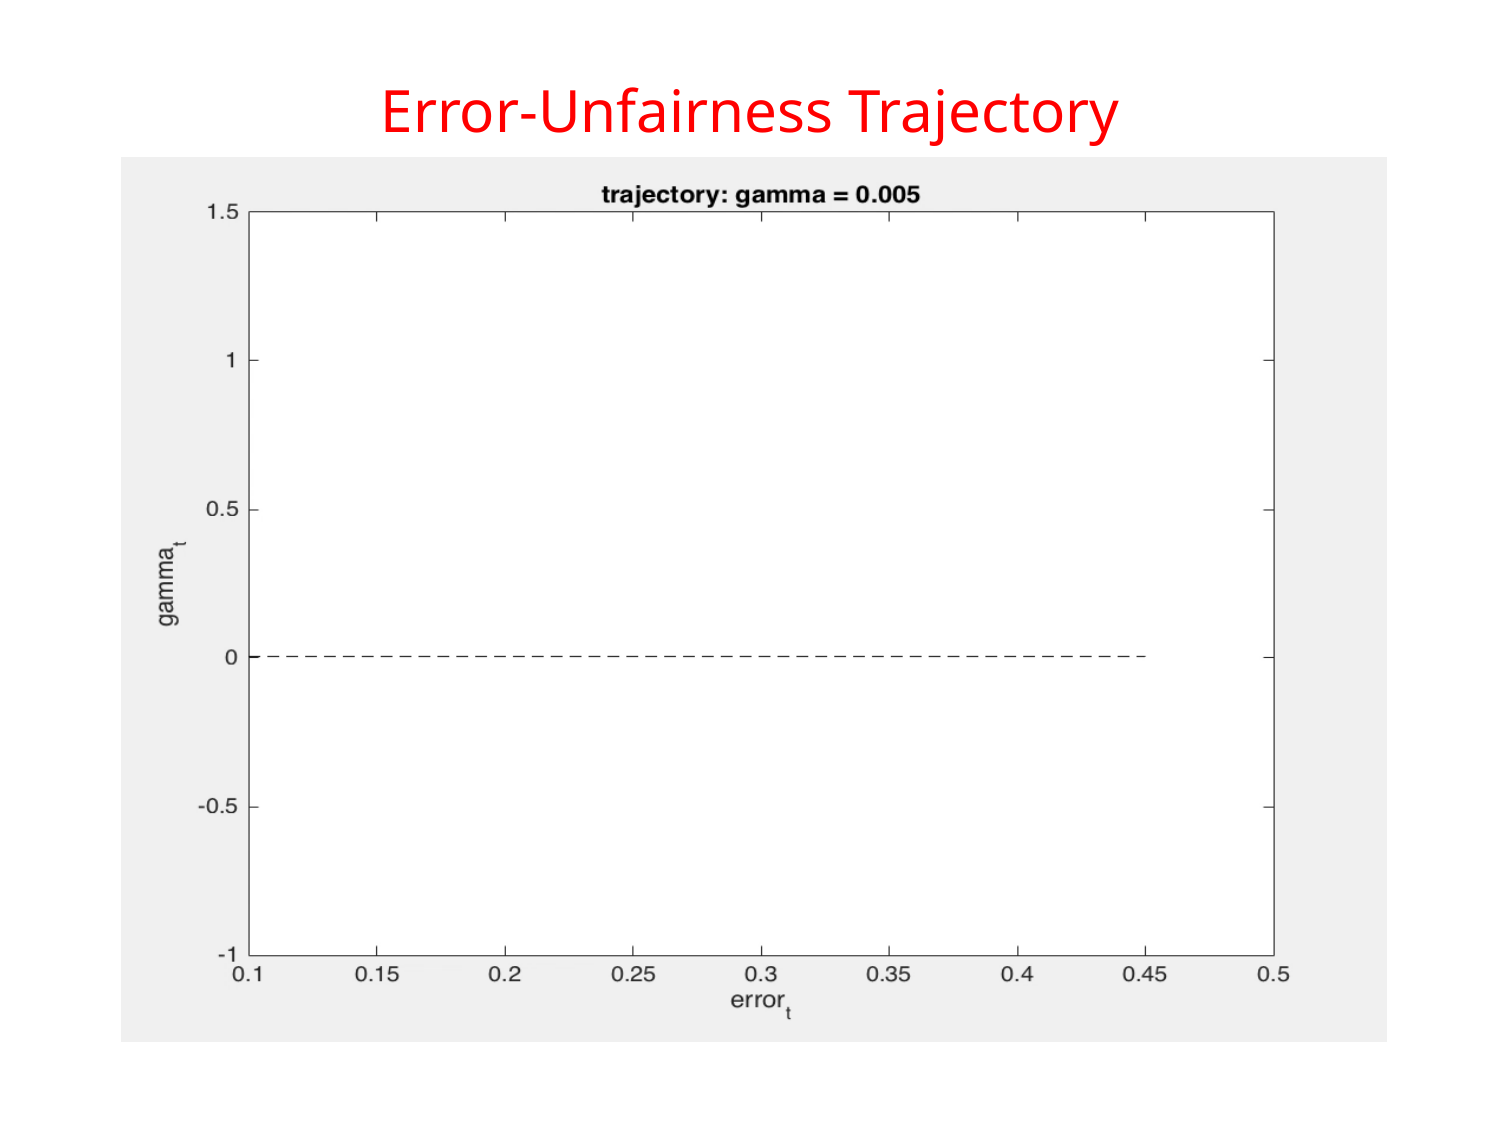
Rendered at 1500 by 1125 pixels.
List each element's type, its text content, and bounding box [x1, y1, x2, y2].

text_box Error-Unfairness Trajectory [0, 66, 1500, 157]
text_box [120, 156, 1388, 1043]
